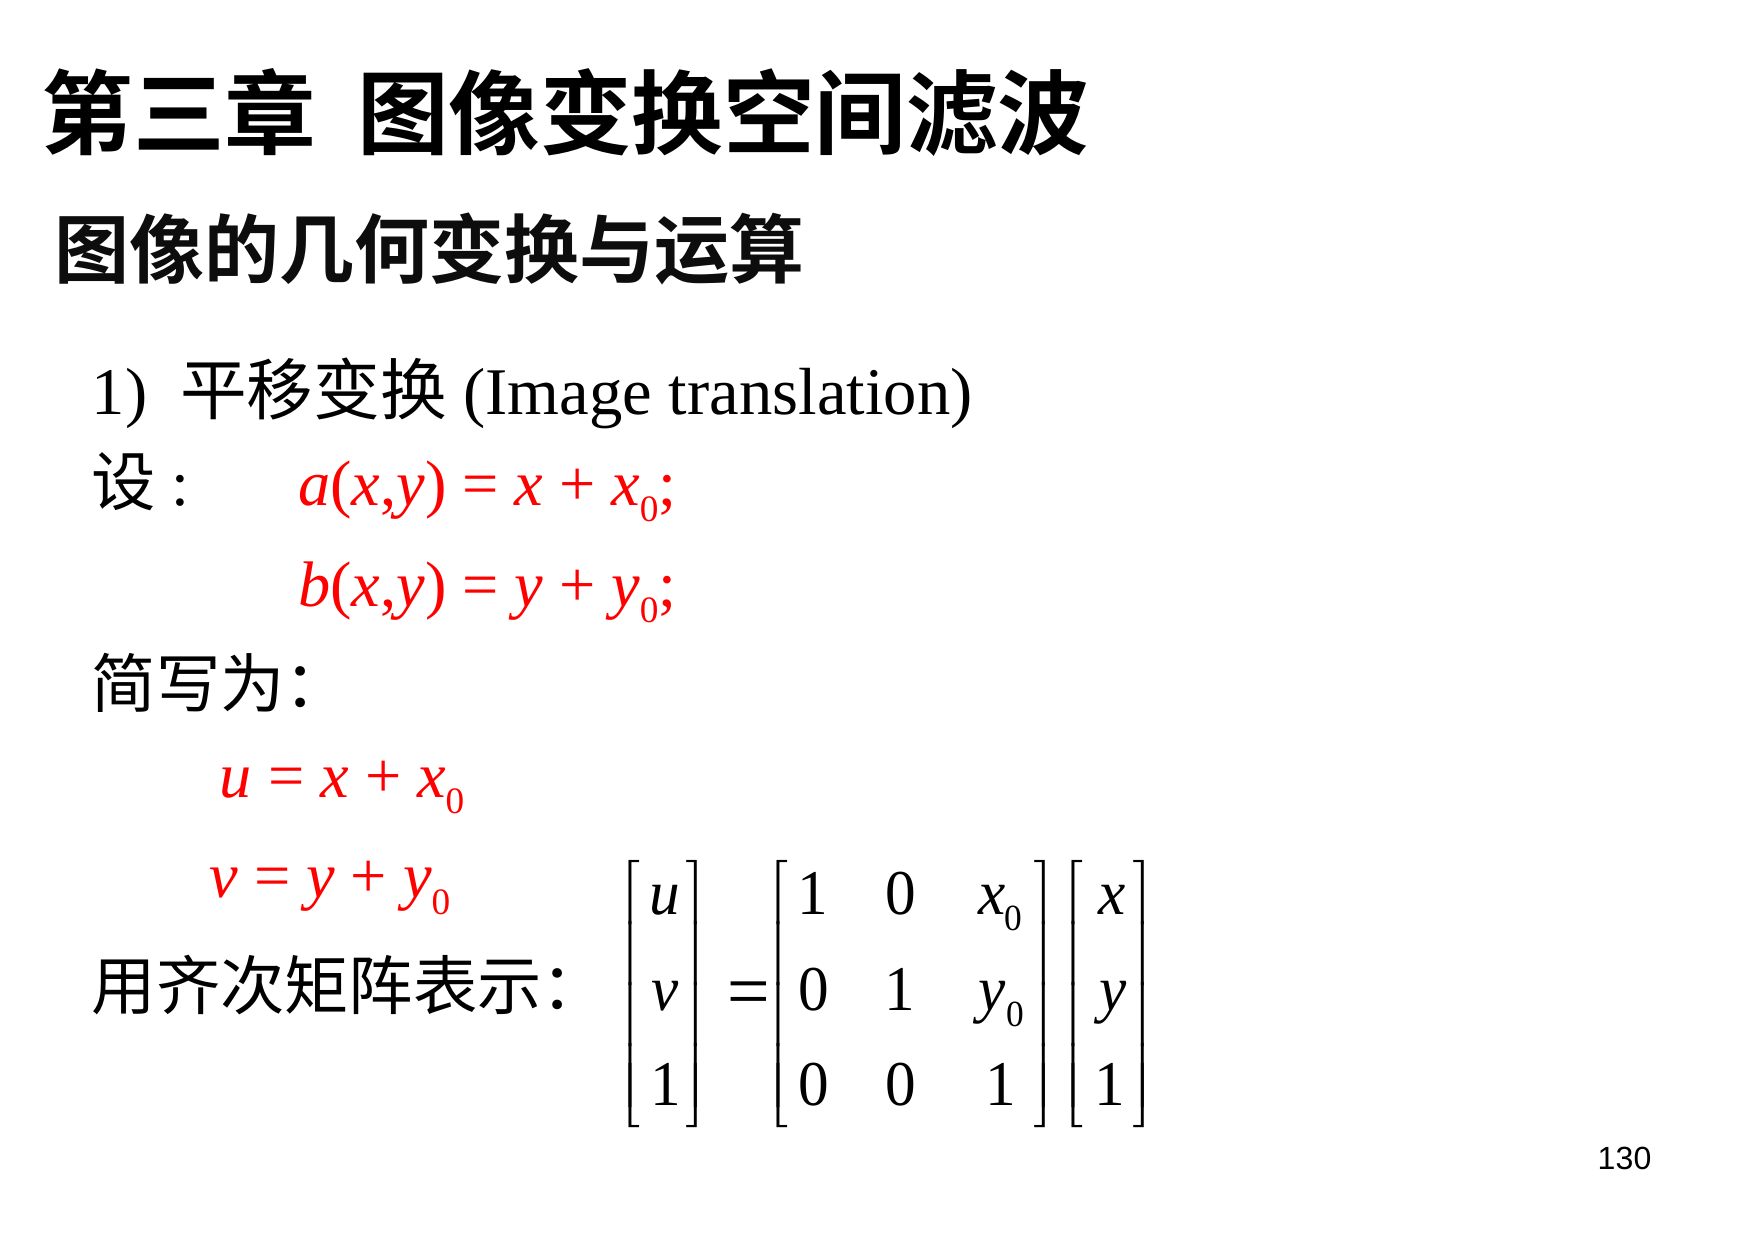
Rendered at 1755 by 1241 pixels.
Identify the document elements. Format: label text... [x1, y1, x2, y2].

slide_number 130 [1256, 1129, 1667, 1217]
text_box 1) 平移变换(Image translation) 设: a(x,y) = x + x0; b(x,y) = y + y0; 简写为： u = x + x0 v = y + y0 用齐次矩阵表示： [77, 341, 1500, 1068]
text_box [614, 845, 1166, 1143]
text_box 第三章 图像变换空间滤波 [27, 0, 1619, 174]
text_box 图像的几何变换与运算 [39, 195, 1086, 300]
